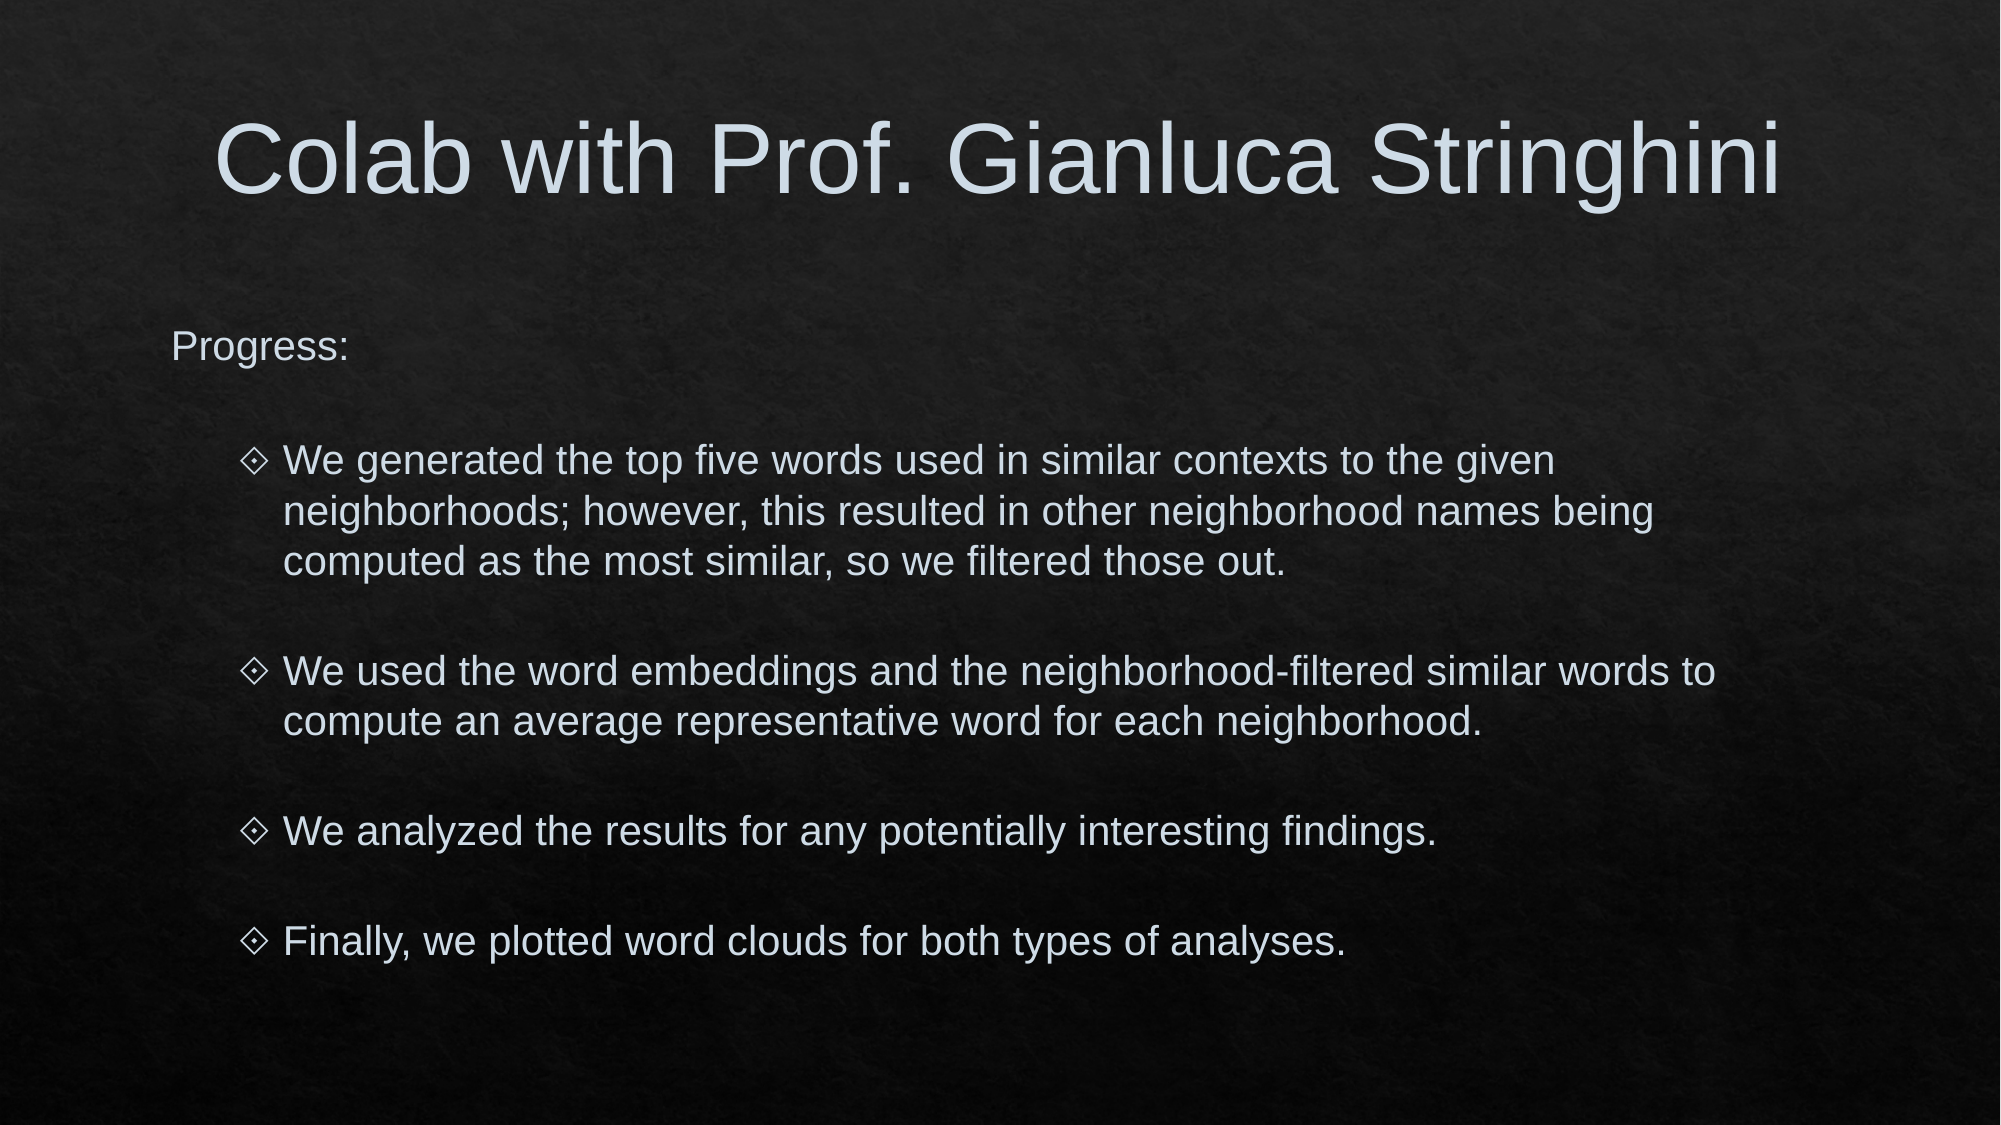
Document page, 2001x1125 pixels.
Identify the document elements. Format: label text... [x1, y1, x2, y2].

text_box Progress: We generated the top five words used in similar contexts to the given neighborhoods; however, this resulted in other neighborhood names being computed as the most similar, so we filtered those out. We used the word embeddings and the neighborhood-filtered similar words to compute an average representative word for each neighborhood. We analyzed the results for any potentially interesting findings. Finally, we plotted word clouds for both types of analyses. [149, 306, 1849, 974]
picture [0, 0, 2001, 1125]
text_box Colab with Prof. Gianluca Stringhini [149, 99, 1849, 306]
